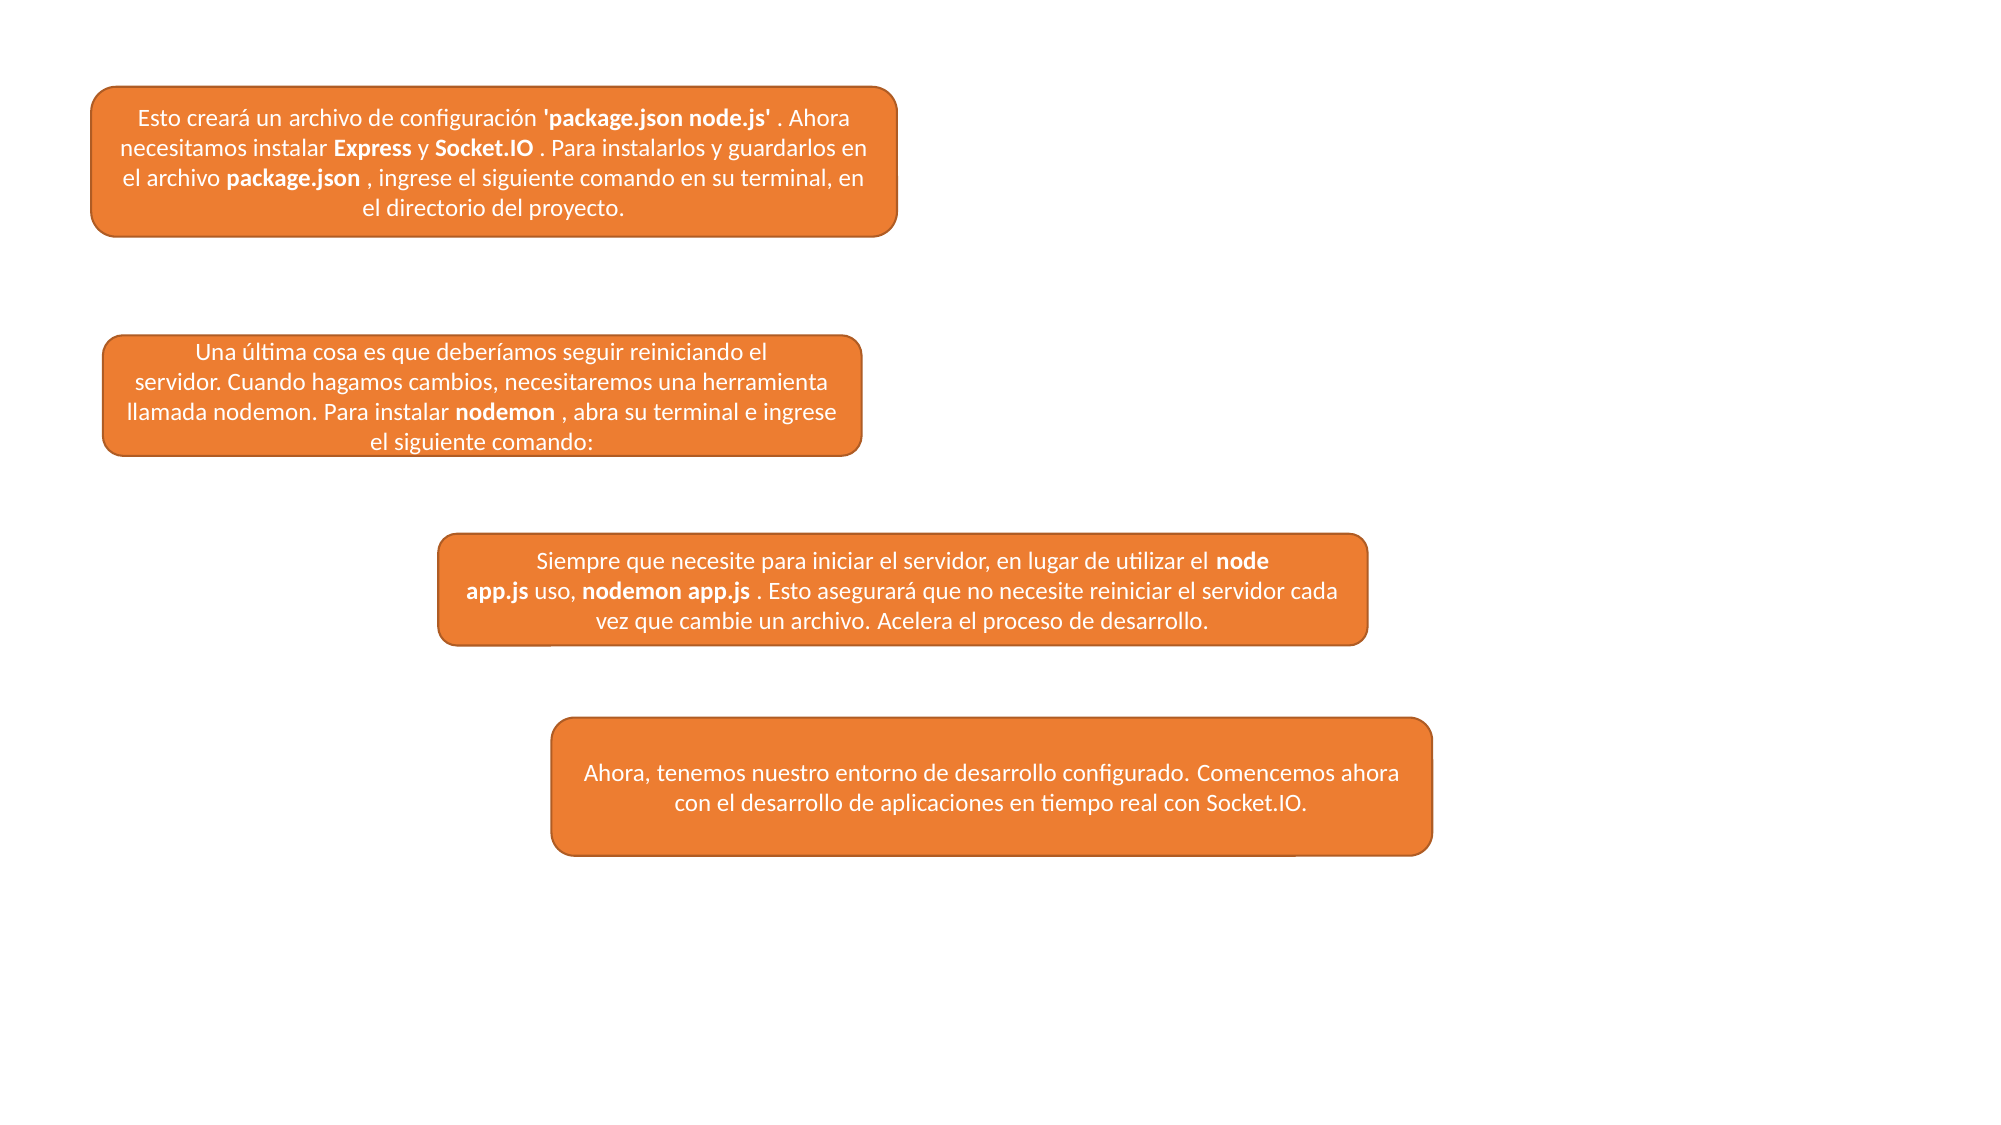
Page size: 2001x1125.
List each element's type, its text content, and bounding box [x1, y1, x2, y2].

text_box Esto creará un archivo de configuración 'package.json node.js' . Ahora necesitamos instalar Express y Socket.IO . Para instalarlos y guardarlos en el archivo package.json , ingrese el siguiente comando en su terminal, en el directorio del proyecto. [91, 86, 897, 237]
text_box Ahora, tenemos nuestro entorno de desarrollo configurado. Comencemos ahora con el desarrollo de aplicaciones en tiempo real con Socket.IO. [551, 717, 1433, 856]
text_box [137, 299, 1863, 1014]
text_box Siempre que necesite para iniciar el servidor, en lugar de utilizar el node app.js uso, nodemon app.js . Esto asegurará que no necesite reiniciar el servidor cada vez que cambie un archivo. Acelera el proceso de desarrollo. [438, 533, 1368, 646]
text_box [137, 59, 1863, 278]
text_box Una última cosa es que deberíamos seguir reiniciando el servidor. Cuando hagamos cambios, necesitaremos una herramienta llamada nodemon. Para instalar nodemon , abra su terminal e ingrese el siguiente comando: [102, 335, 862, 456]
